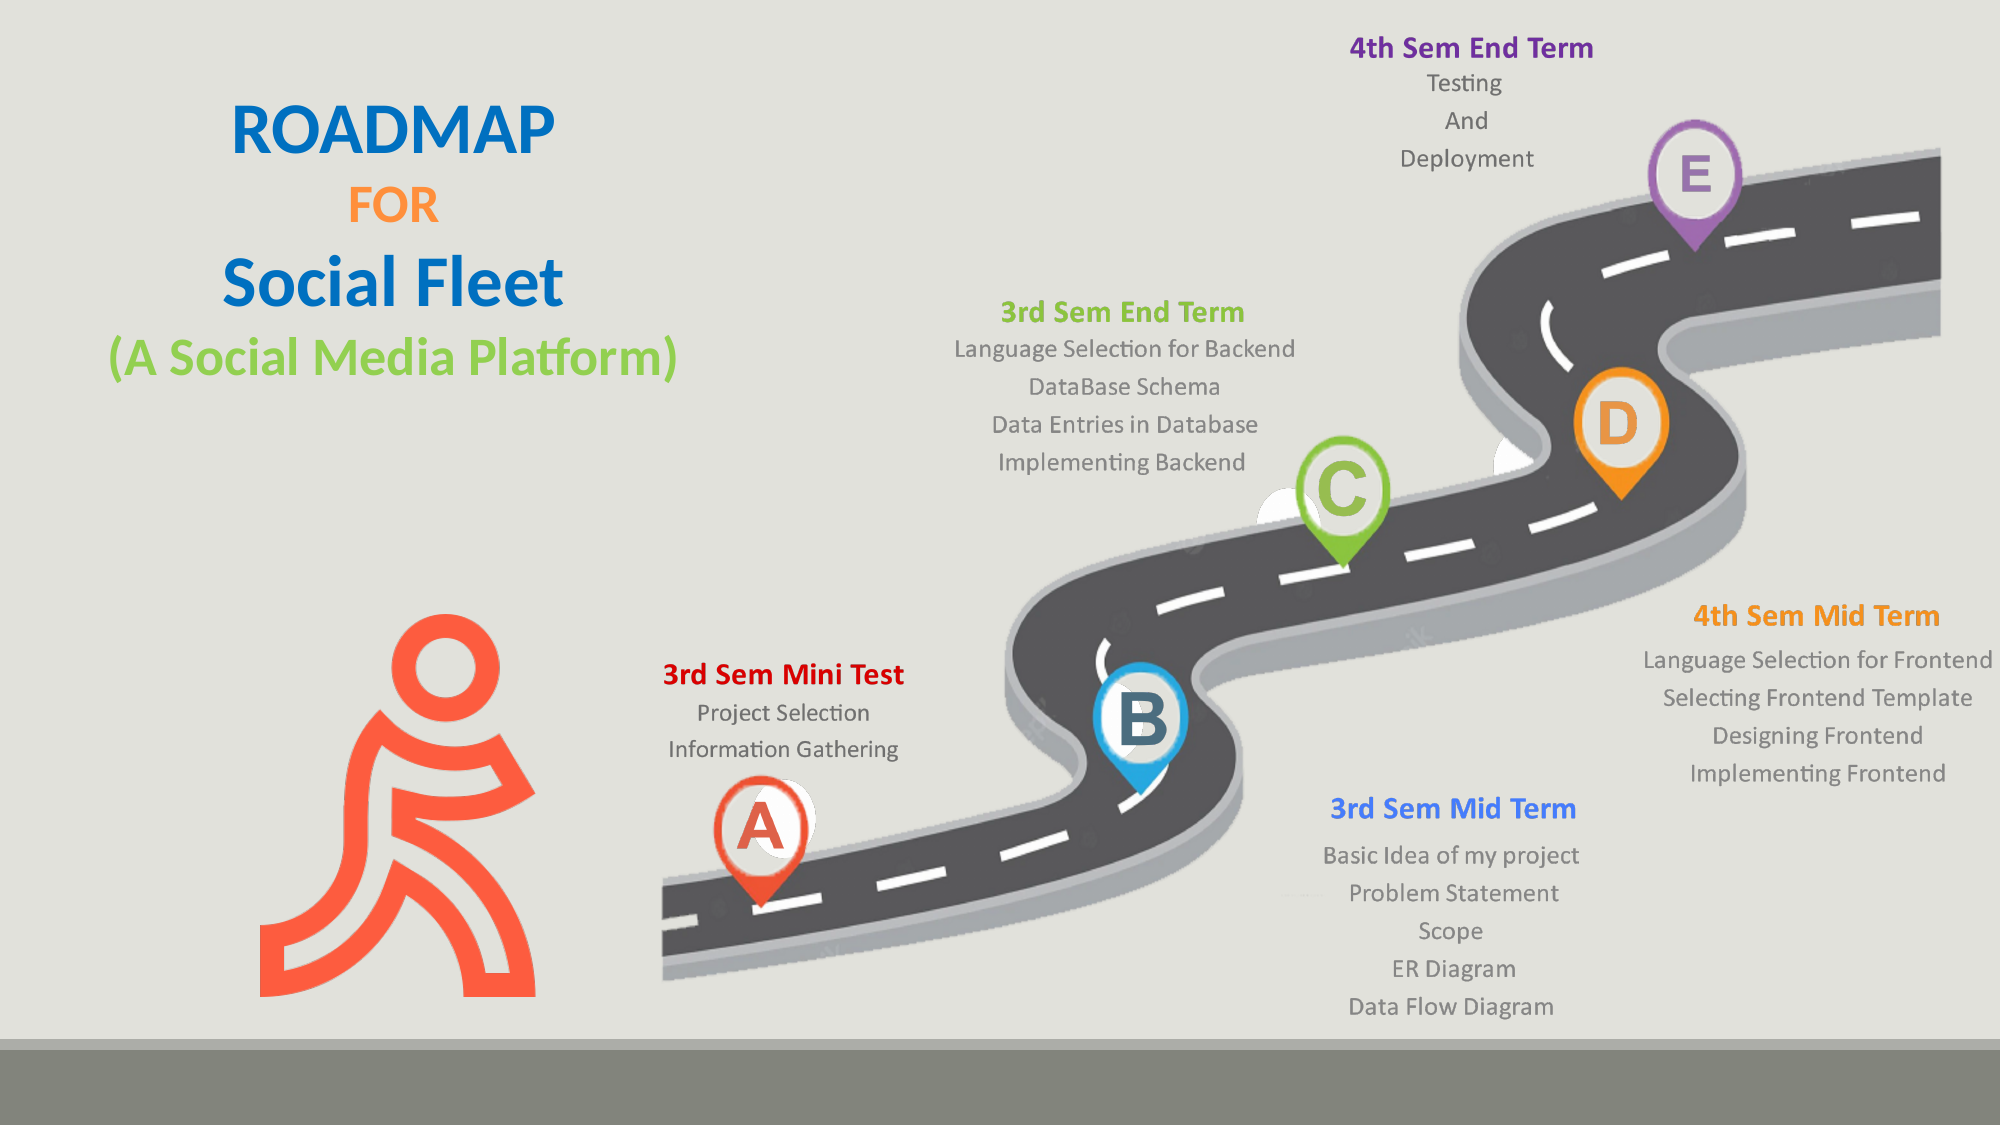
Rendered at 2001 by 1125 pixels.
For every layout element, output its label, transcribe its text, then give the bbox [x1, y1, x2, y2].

picture [205, 0, 2000, 1086]
text_box ROADMAP FOR Social Fleet (A Social Media Platform) [75, 73, 572, 394]
